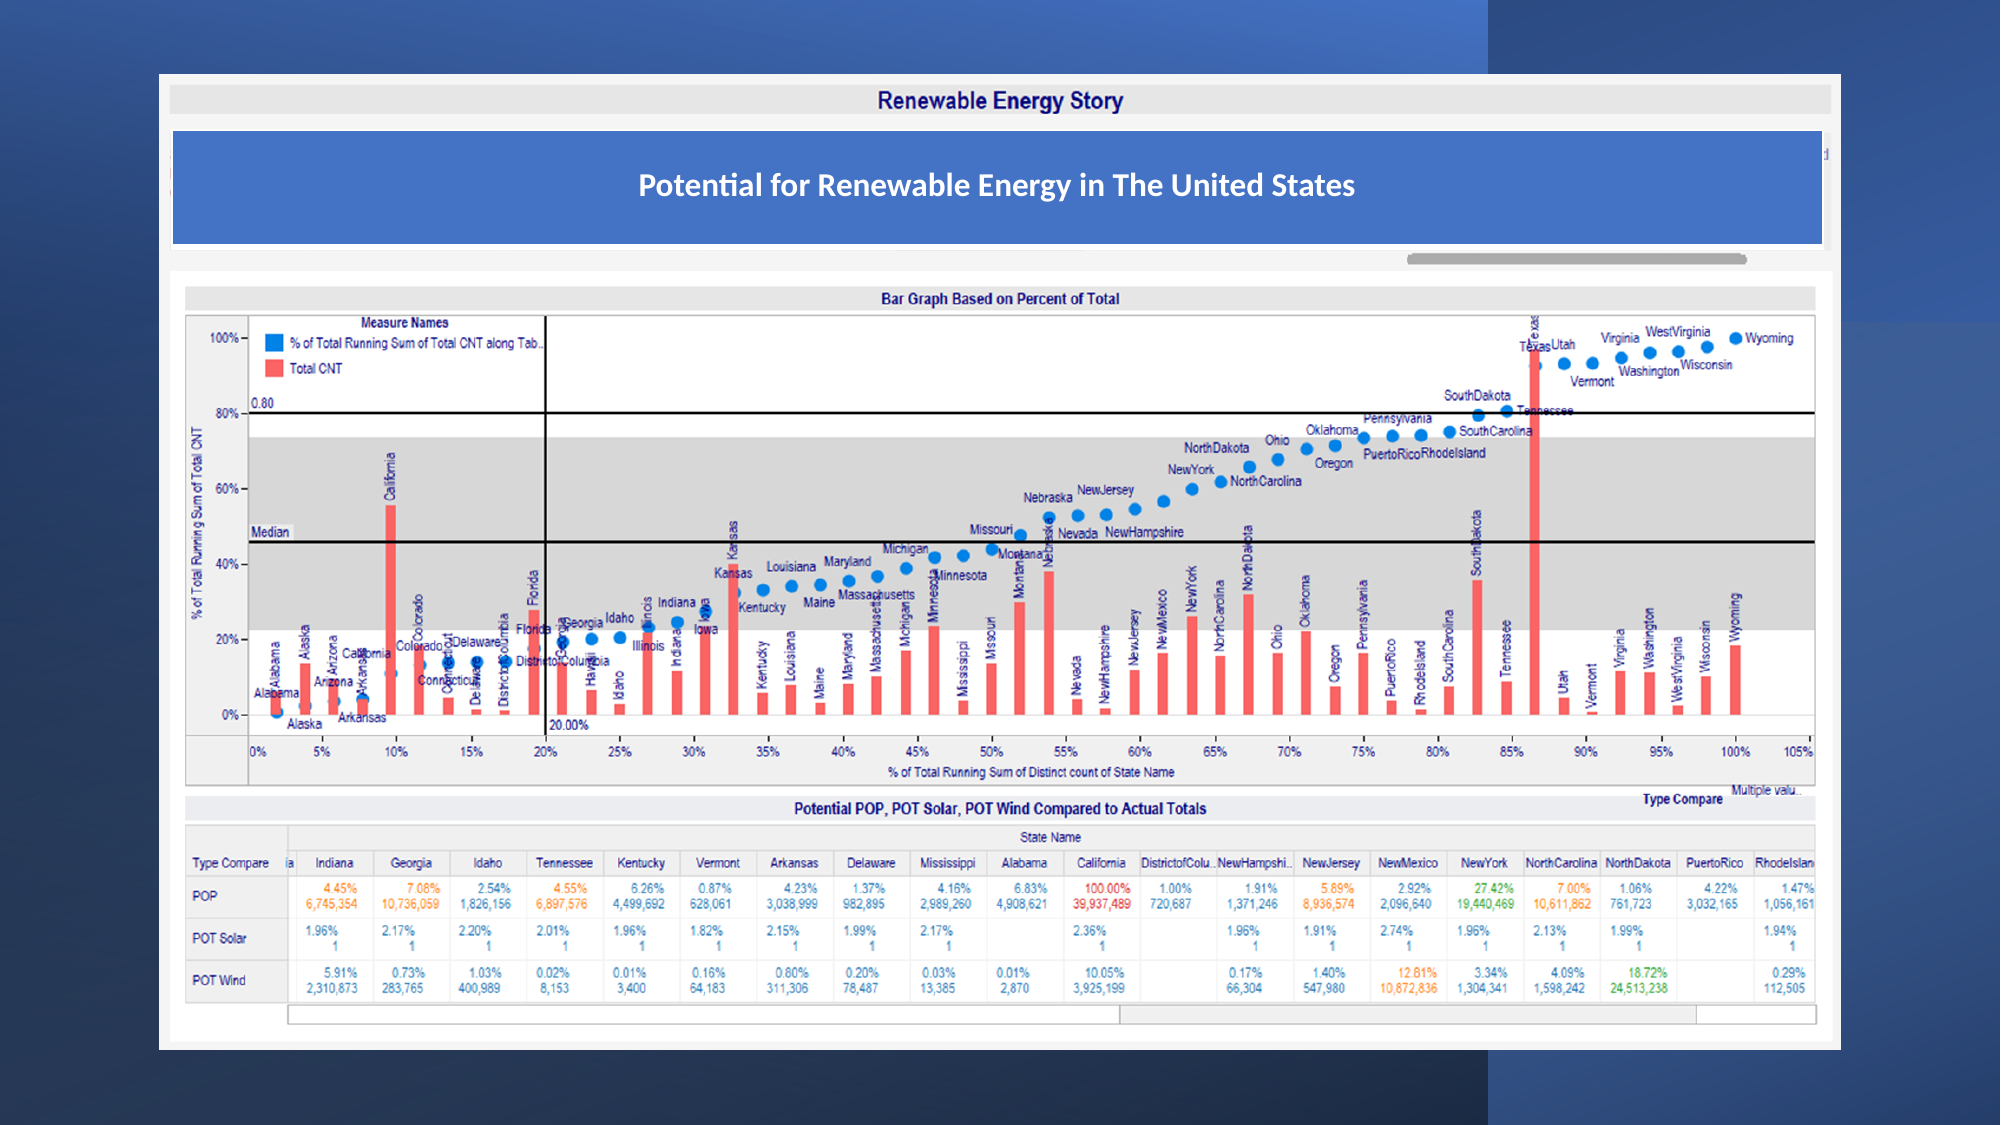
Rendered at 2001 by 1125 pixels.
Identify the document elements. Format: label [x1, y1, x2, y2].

text_box [0, 0, 1489, 321]
text_box [1489, 0, 2000, 321]
picture [159, 74, 1841, 1050]
text_box [0, 321, 2000, 1125]
